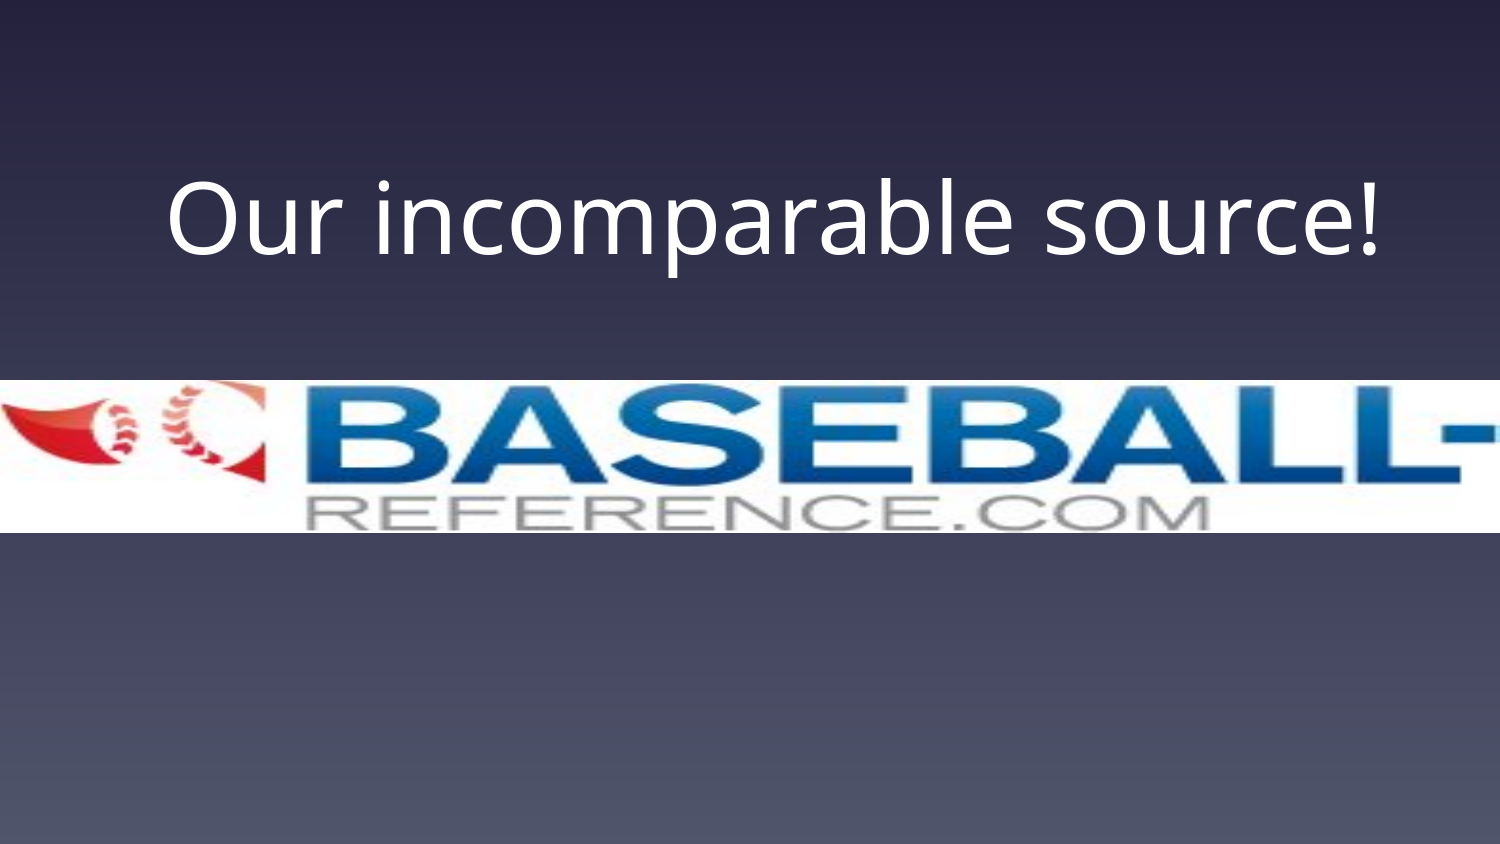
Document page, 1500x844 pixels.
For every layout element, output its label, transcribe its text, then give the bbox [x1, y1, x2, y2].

picture [0, 380, 1500, 533]
text_box Our incomparable source! [149, 147, 1400, 282]
